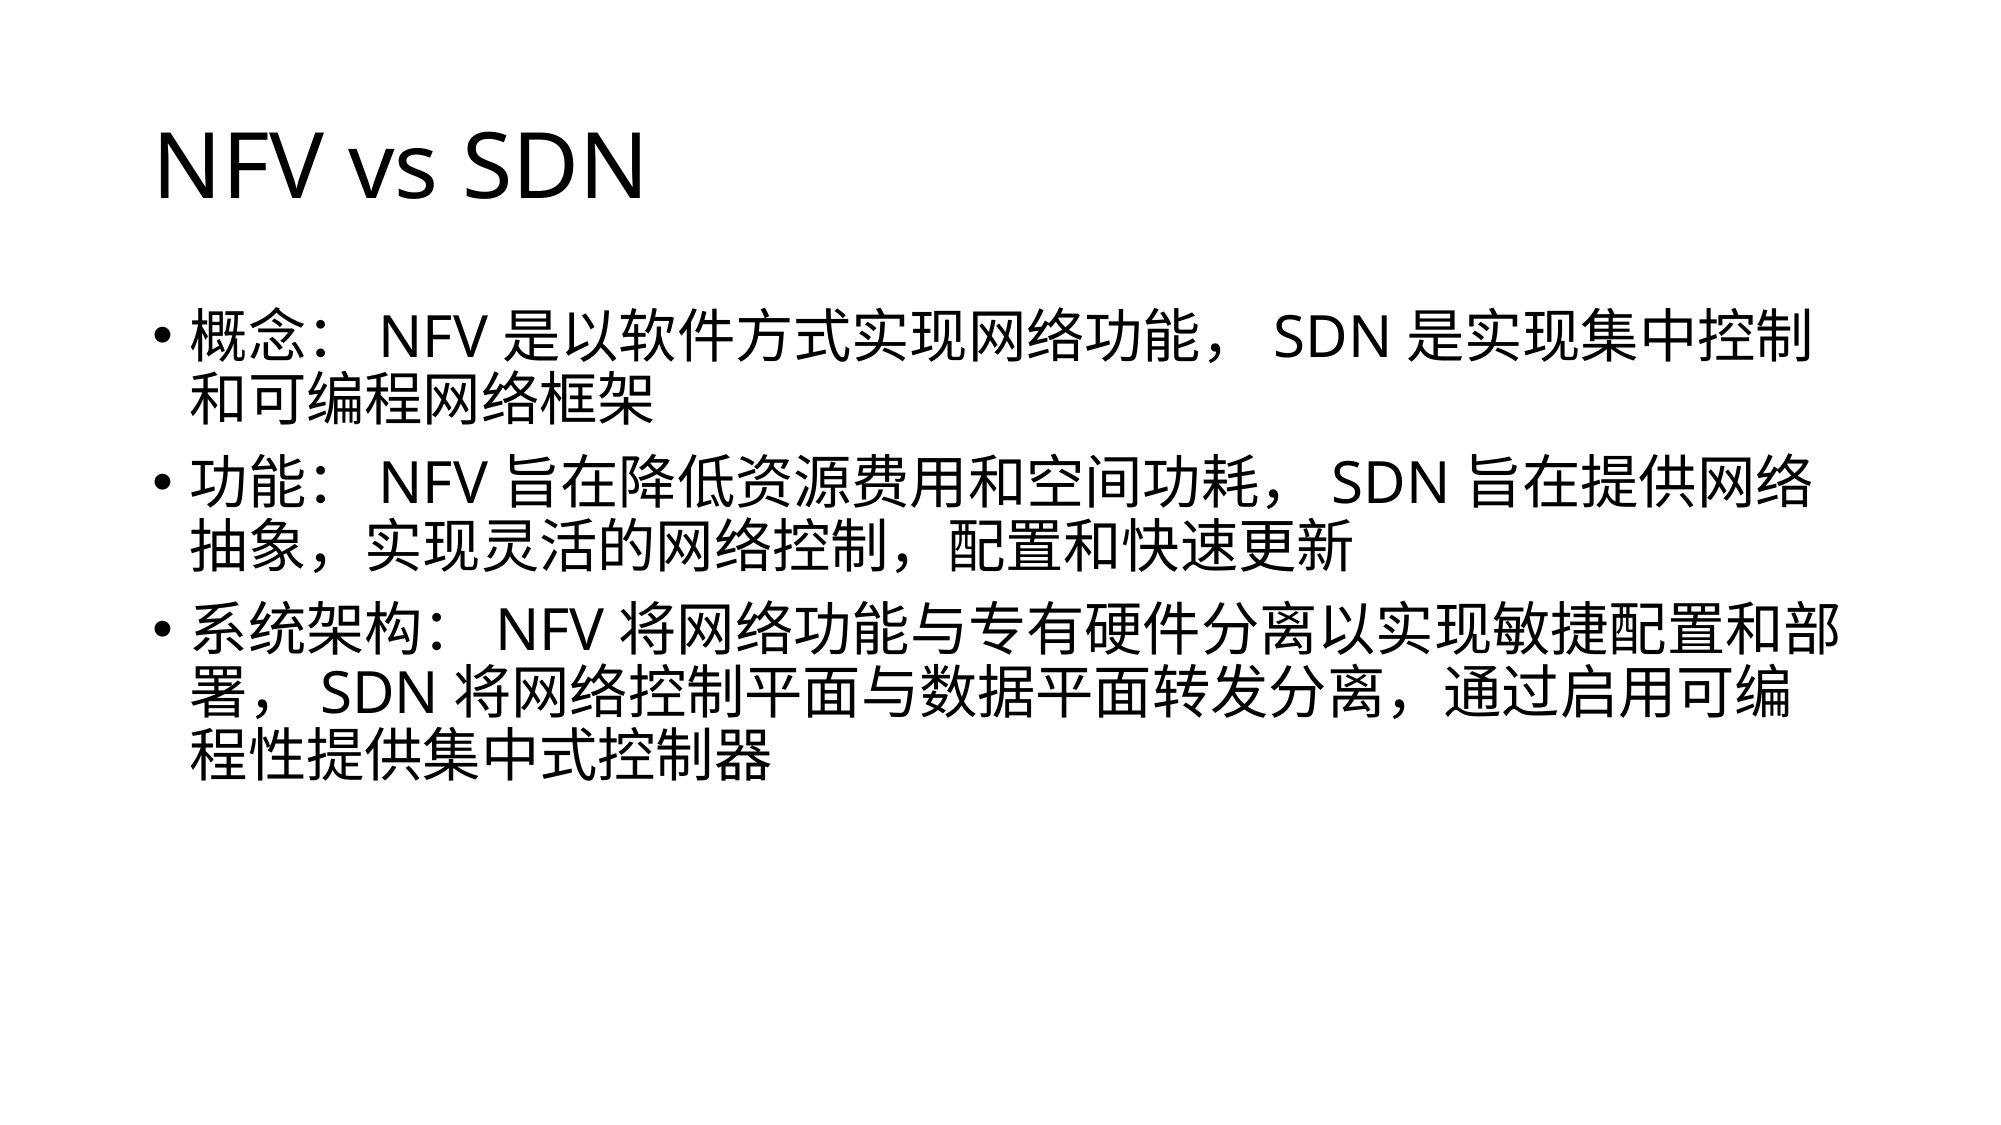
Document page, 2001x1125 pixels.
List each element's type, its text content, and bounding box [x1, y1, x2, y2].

title NFV vs SDN [137, 59, 1863, 278]
list 概念：NFV是以软件方式实现网络功能，SDN是实现集中控制和可编程网络框架 功能：NFV旨在降低资源费用和空间功耗，SDN旨在提供网络抽象，实现灵活的网络控制，配置和快速更新 系统架构：NFV将网络功能与专有硬件分离以实现敏捷配置和部署，SDN将网络控制平面与数据平面转发分离，通过启用可编程性提供集中式控制器 [137, 299, 1863, 1014]
